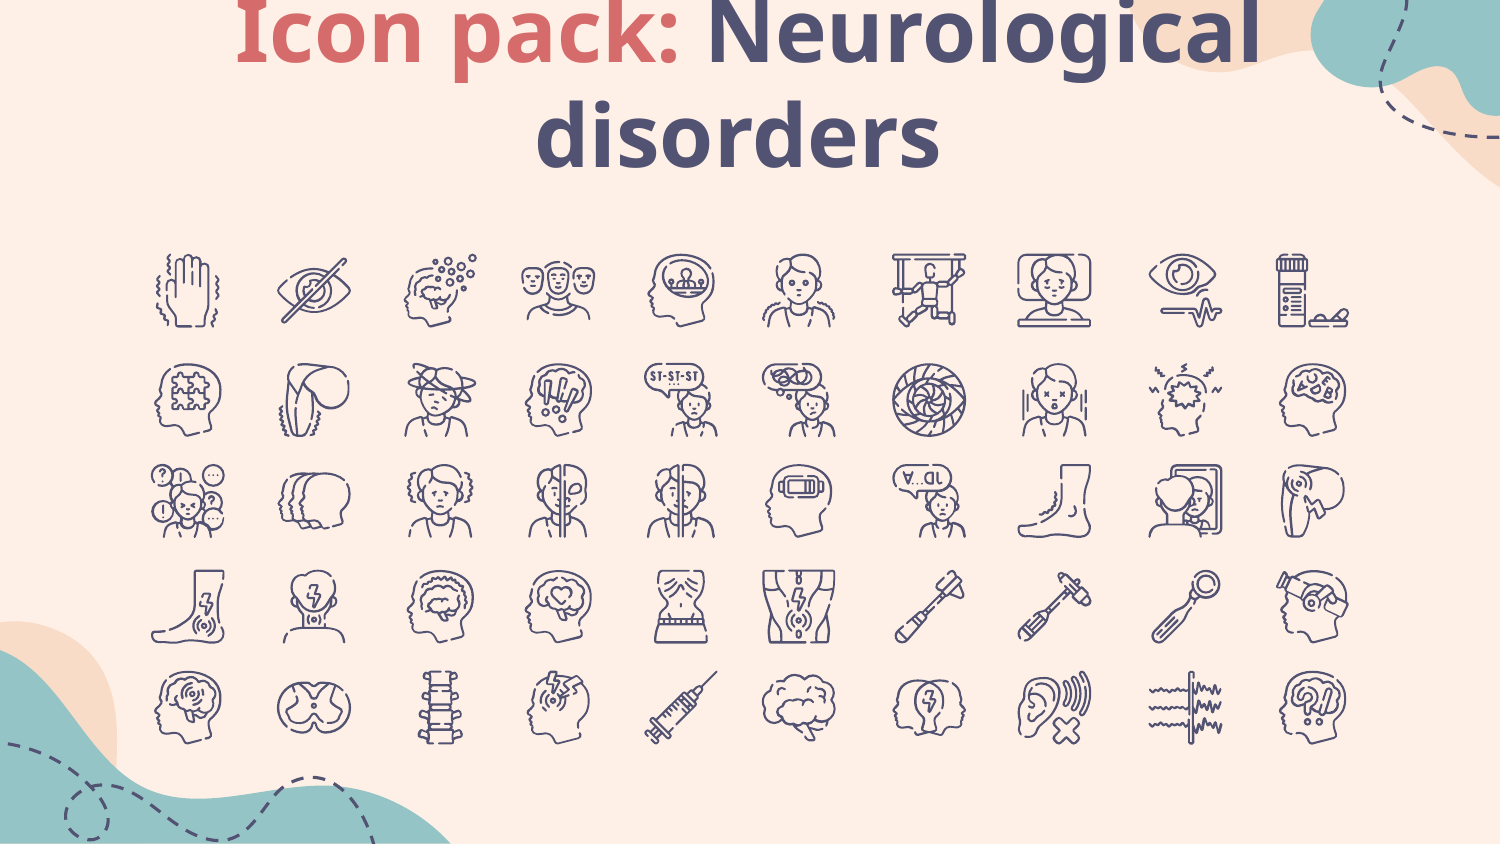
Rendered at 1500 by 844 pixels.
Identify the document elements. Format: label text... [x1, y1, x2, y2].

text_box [150, 463, 225, 539]
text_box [278, 362, 350, 438]
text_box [891, 463, 967, 539]
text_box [762, 569, 836, 644]
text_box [527, 463, 589, 539]
title Icon pack: Neurological disorders [118, 88, 1382, 200]
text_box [526, 670, 591, 745]
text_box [1275, 253, 1350, 328]
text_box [761, 362, 836, 438]
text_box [153, 362, 222, 438]
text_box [406, 569, 475, 644]
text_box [403, 253, 478, 328]
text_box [646, 463, 716, 539]
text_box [524, 569, 593, 644]
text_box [1148, 670, 1223, 745]
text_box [653, 569, 709, 644]
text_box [1017, 463, 1092, 539]
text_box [155, 253, 221, 328]
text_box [1017, 253, 1092, 328]
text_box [764, 463, 833, 538]
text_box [277, 472, 351, 530]
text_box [1278, 670, 1347, 745]
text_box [520, 260, 596, 321]
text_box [1150, 569, 1221, 644]
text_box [1017, 670, 1092, 745]
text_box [1275, 569, 1350, 644]
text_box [282, 569, 346, 644]
text_box [417, 670, 463, 745]
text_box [1021, 362, 1088, 437]
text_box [1148, 362, 1223, 437]
text_box [1017, 571, 1092, 642]
text_box [894, 569, 965, 644]
text_box [644, 670, 718, 745]
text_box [1278, 362, 1347, 438]
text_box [761, 673, 836, 742]
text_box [1280, 464, 1345, 538]
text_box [643, 362, 718, 438]
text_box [1148, 463, 1223, 539]
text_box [761, 253, 836, 328]
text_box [150, 569, 225, 644]
text_box [892, 253, 967, 328]
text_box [646, 253, 715, 328]
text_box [403, 362, 477, 438]
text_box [1148, 253, 1223, 328]
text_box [524, 363, 593, 438]
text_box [153, 670, 222, 745]
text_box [406, 463, 475, 539]
text_box [892, 363, 967, 437]
text_box [277, 257, 351, 324]
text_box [276, 681, 352, 734]
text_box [892, 679, 967, 737]
